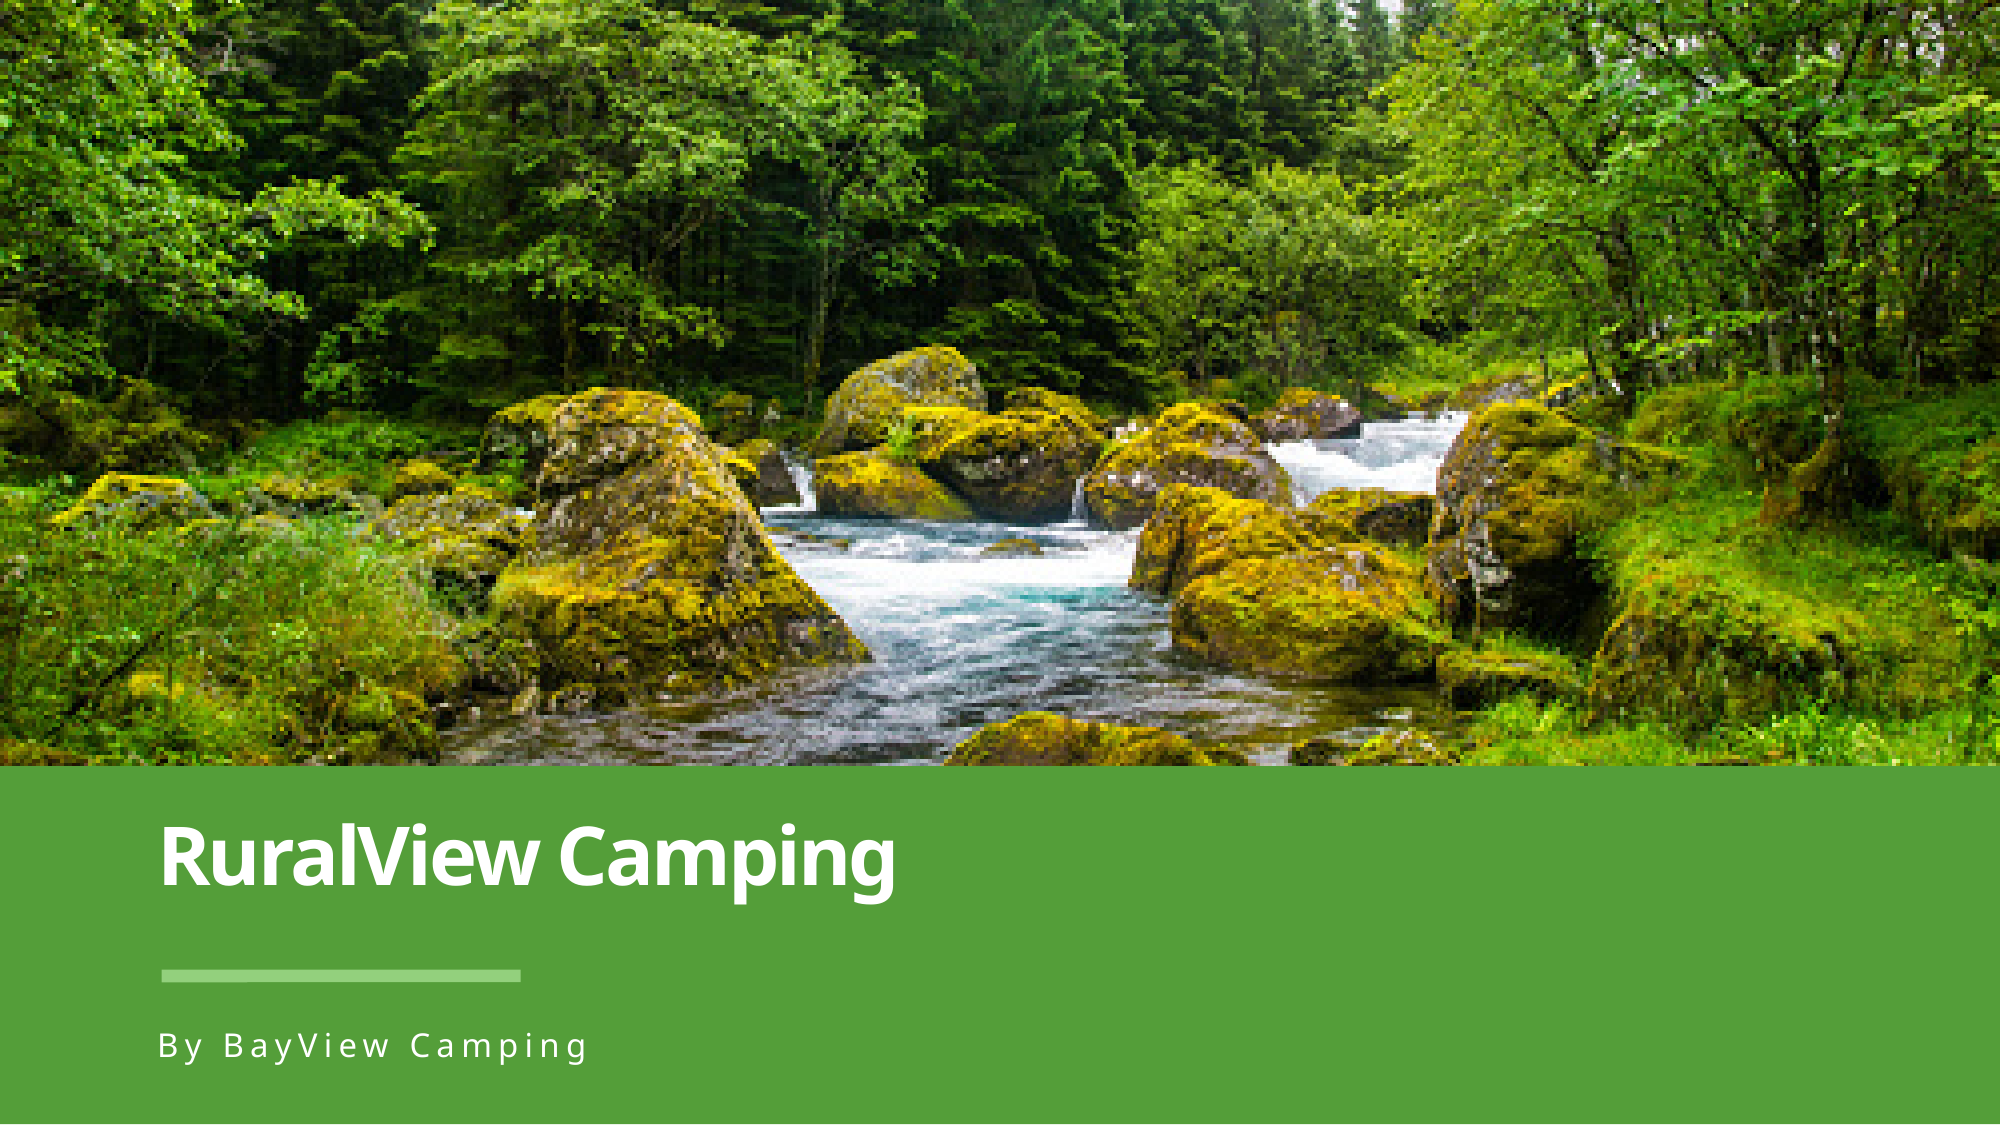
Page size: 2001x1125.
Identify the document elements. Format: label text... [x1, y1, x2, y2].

picture [0, 0, 2000, 766]
title RuralView Camping [142, 797, 1335, 1006]
list By BayView Camping [142, 1017, 1713, 1074]
